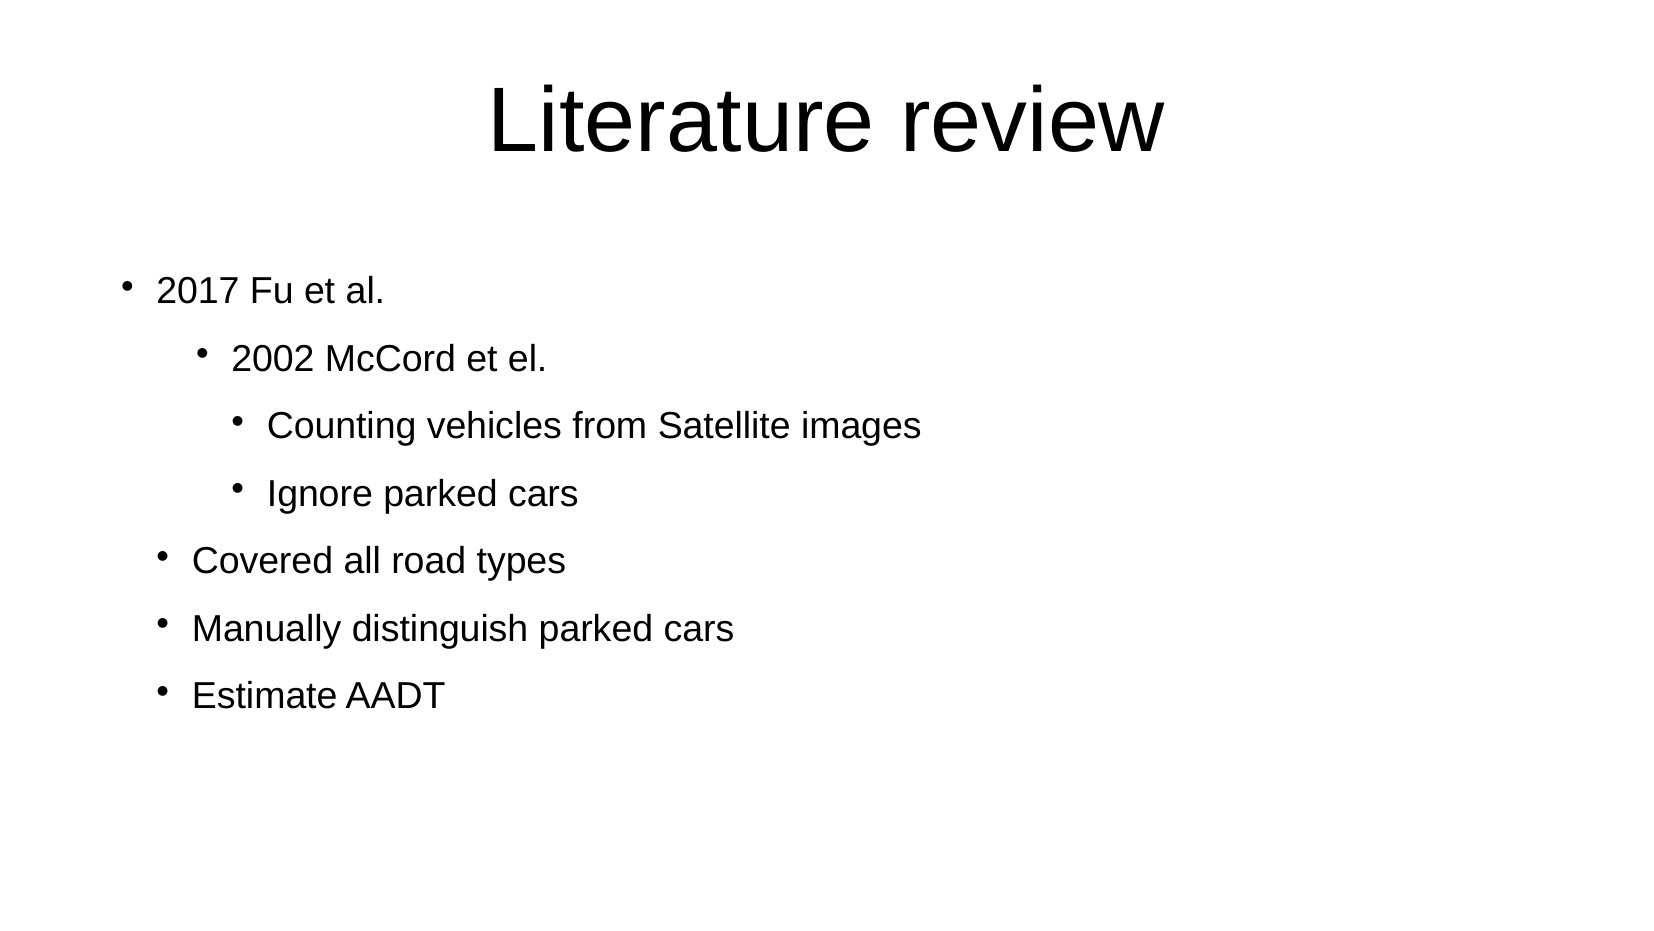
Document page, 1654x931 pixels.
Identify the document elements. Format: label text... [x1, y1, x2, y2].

text_box 2017 Fu et al. 2002 McCord et el. Counting vehicles from Satellite images Ignore parked cars Covered all road types Manually distinguish parked cars Estimate AADT [106, 236, 1630, 692]
text_box Literature review [82, 37, 1571, 193]
